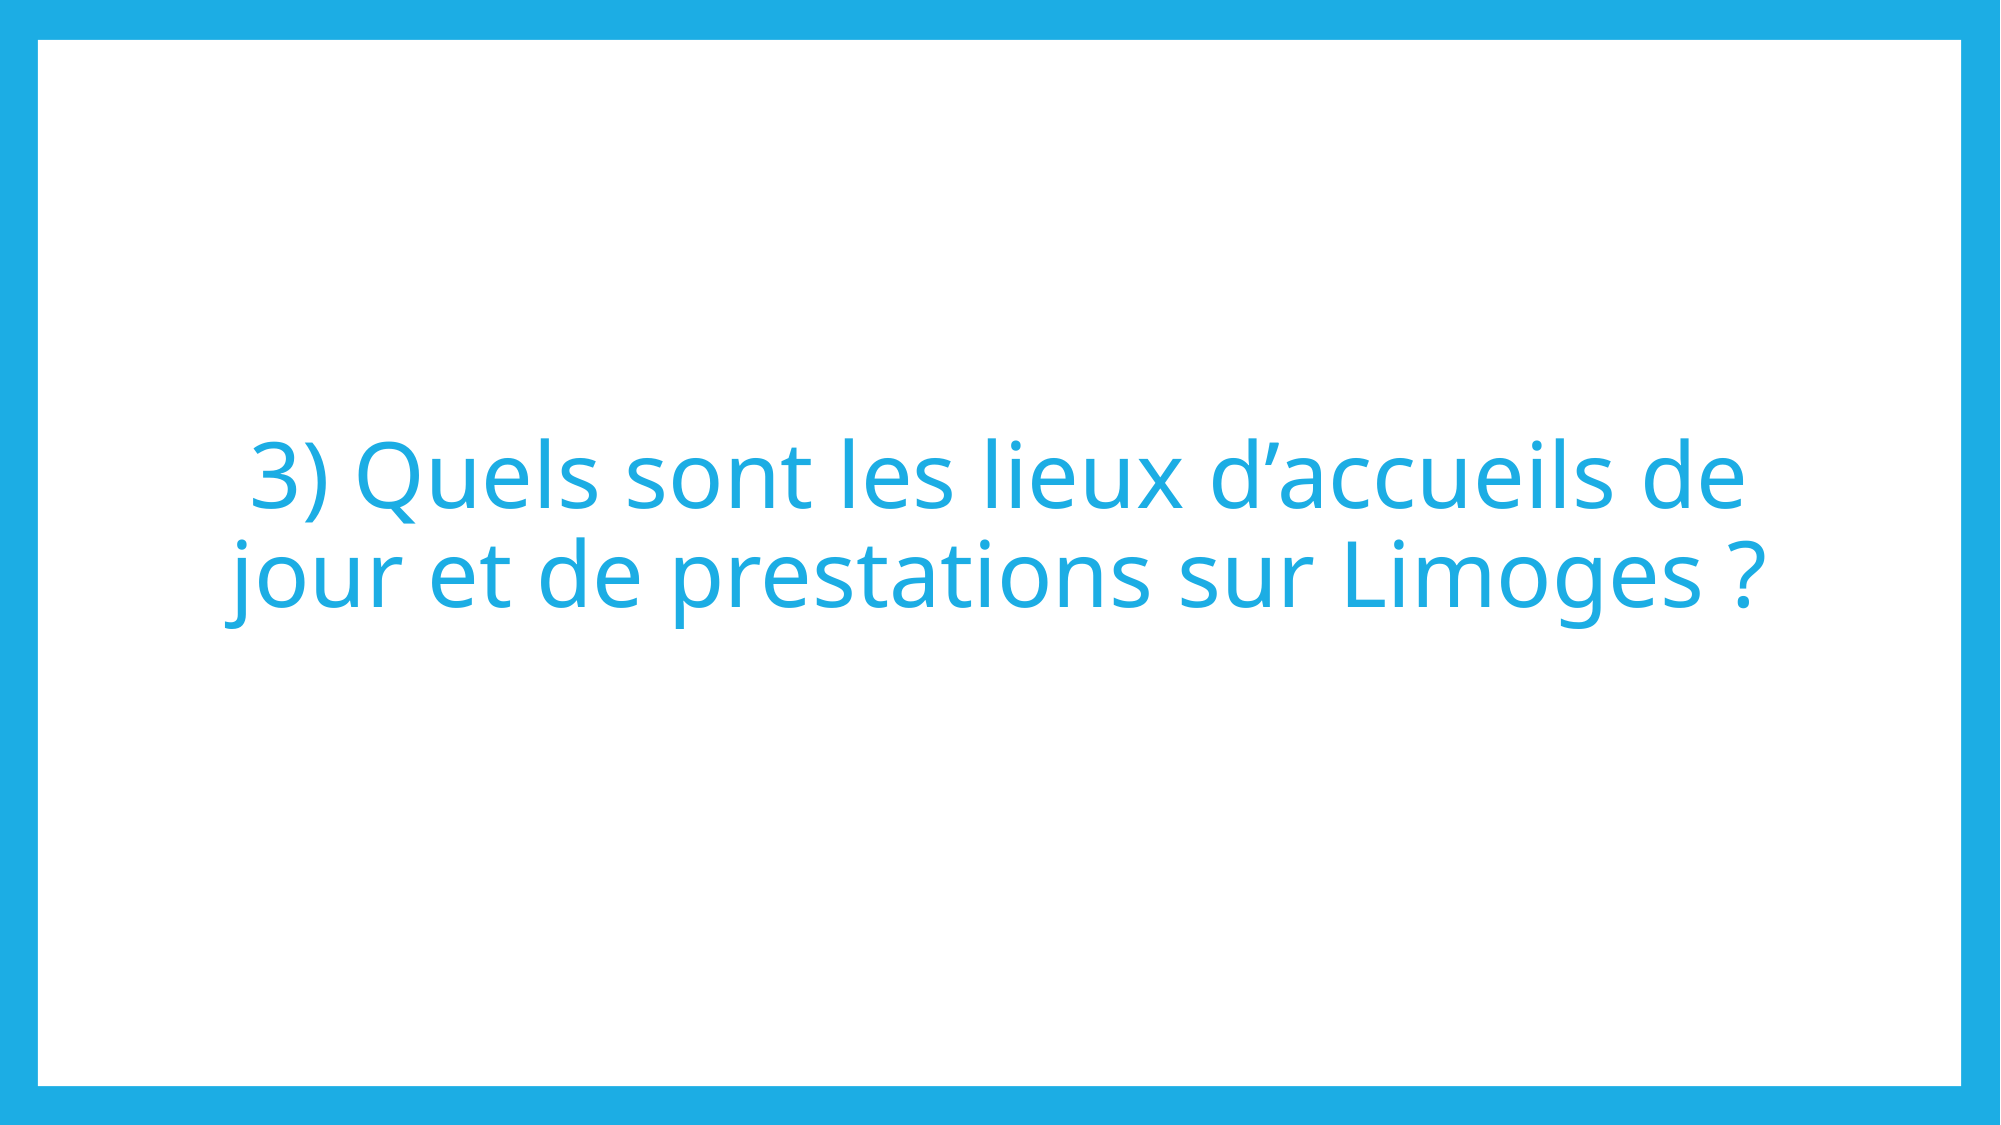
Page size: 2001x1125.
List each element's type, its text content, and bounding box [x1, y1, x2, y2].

title 3) Quels sont les lieux d’accueils de jour et de prestations sur Limoges ? [189, 417, 1810, 640]
